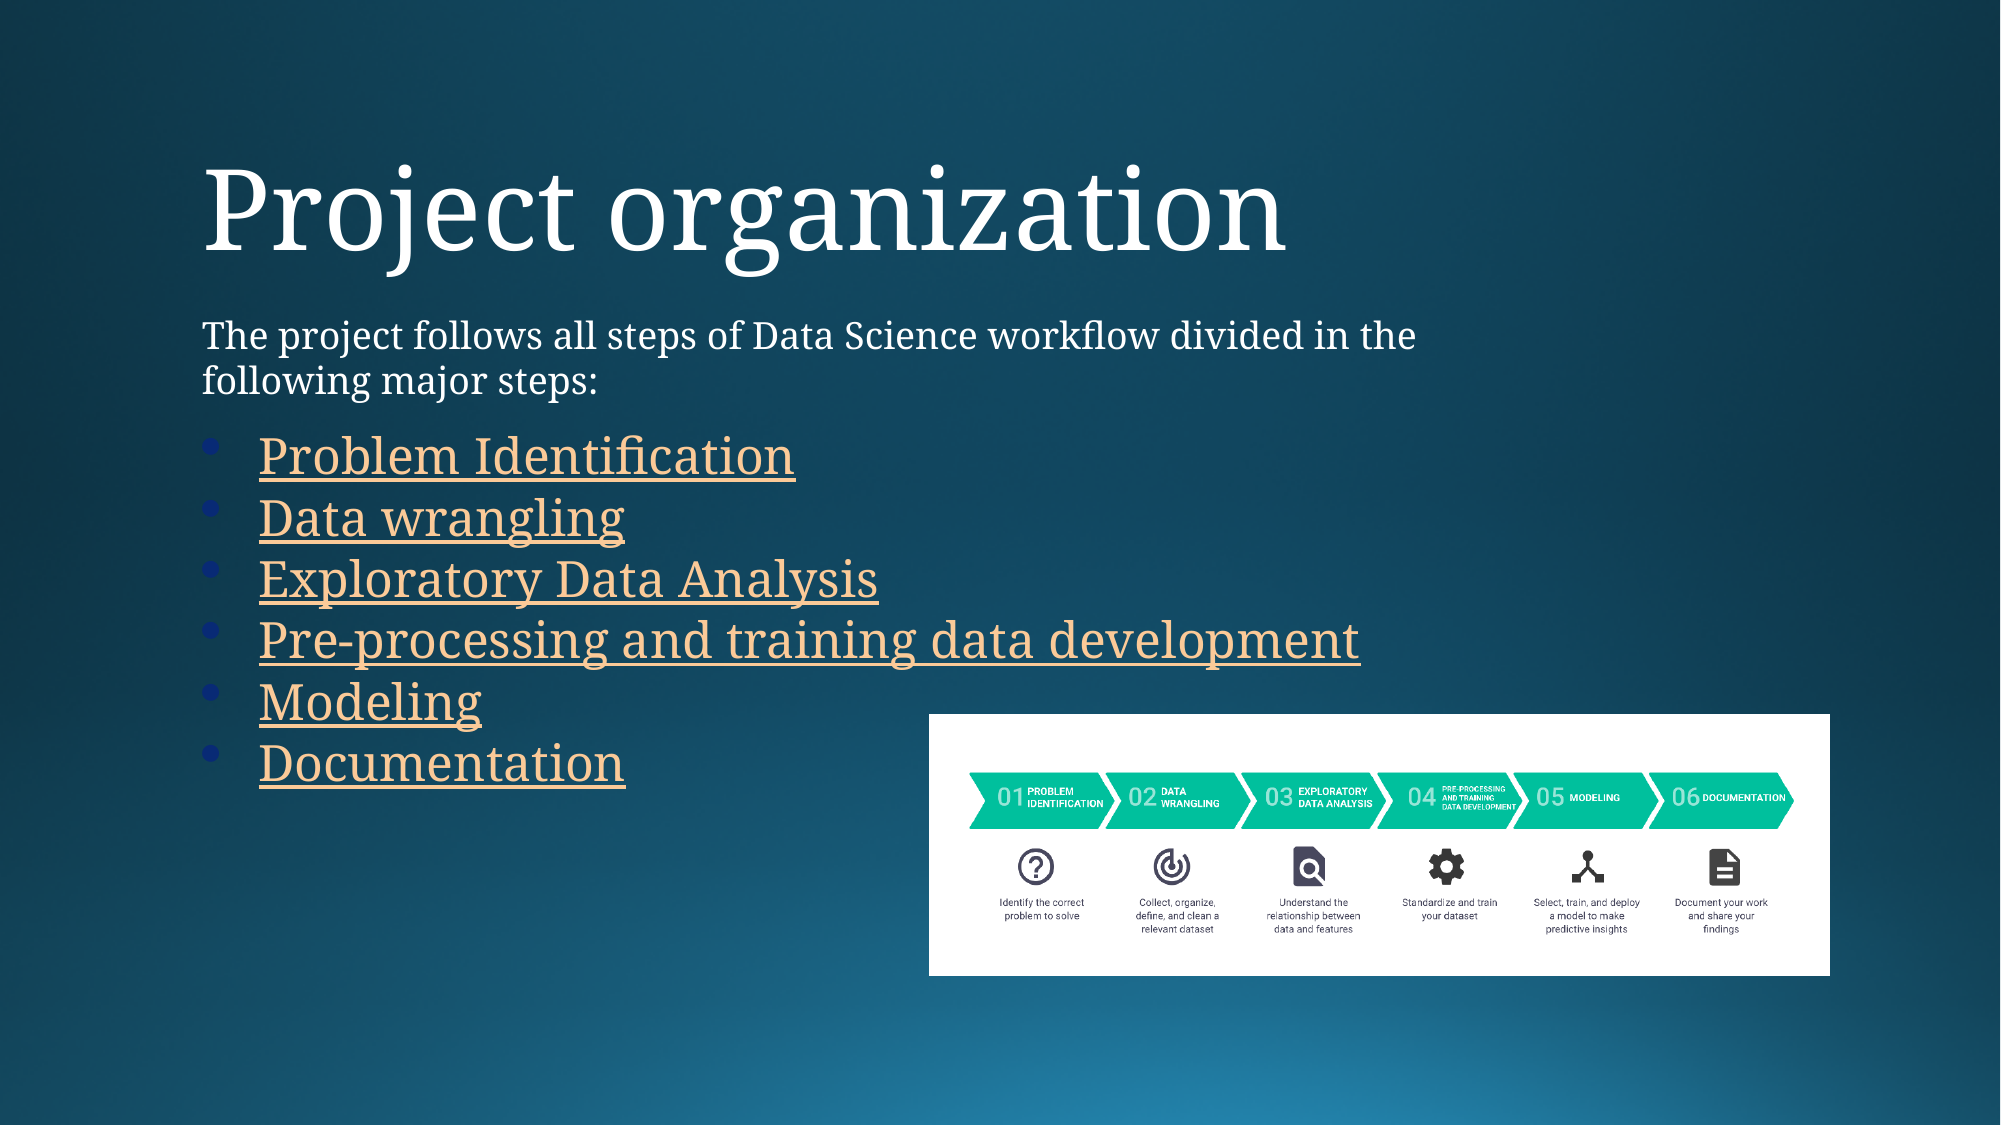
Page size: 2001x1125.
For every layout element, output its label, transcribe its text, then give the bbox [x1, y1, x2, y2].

list Problem Identification Data wrangling Exploratory Data Analysis Pre-processing and training data development Modeling Documentation [187, 386, 1866, 1101]
title Project organization [187, 99, 1813, 329]
picture [0, 0, 2001, 1125]
text_box The project follows all steps of Data Science workflow divided in the following major steps: [187, 304, 1523, 410]
